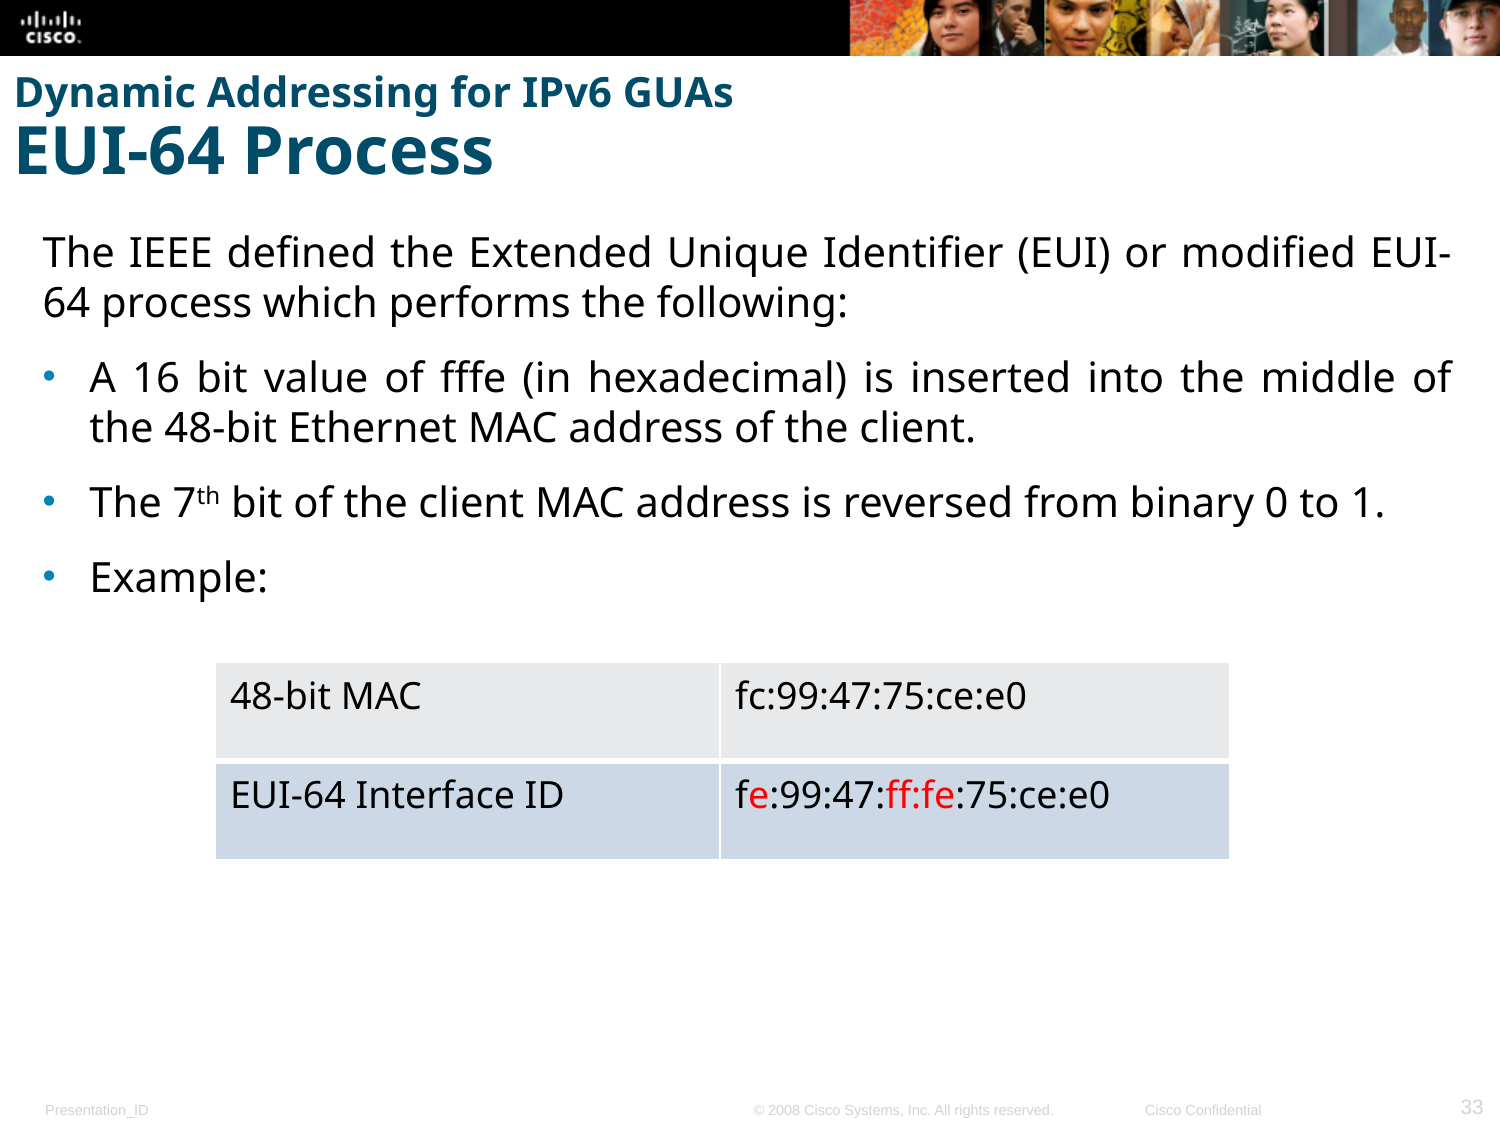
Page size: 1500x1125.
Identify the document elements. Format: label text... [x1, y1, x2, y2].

title Dynamic Addressing for IPv6 GUAs EUI-64 Process [0, 75, 1369, 196]
list The IEEE defined the Extended Unique Identifier (EUI) or modified EUI-64 process which performs the following: A 16 bit value of fffe (in hexadecimal) is inserted into the middle of the 48-bit Ethernet MAC address of the client. The 7th bit of the client MAC address is reversed from binary 0 to 1. Example: [27, 217, 1468, 549]
table_header 48-bit MAC [216, 663, 719, 758]
table_cell EUI-64 Interface ID [216, 764, 719, 859]
table_cell fe:99:47:ff:fe:75:ce:e0 [721, 764, 1229, 859]
table_header fc:99:47:75:ce:e0 [721, 663, 1229, 758]
picture [0, 0, 1500, 56]
